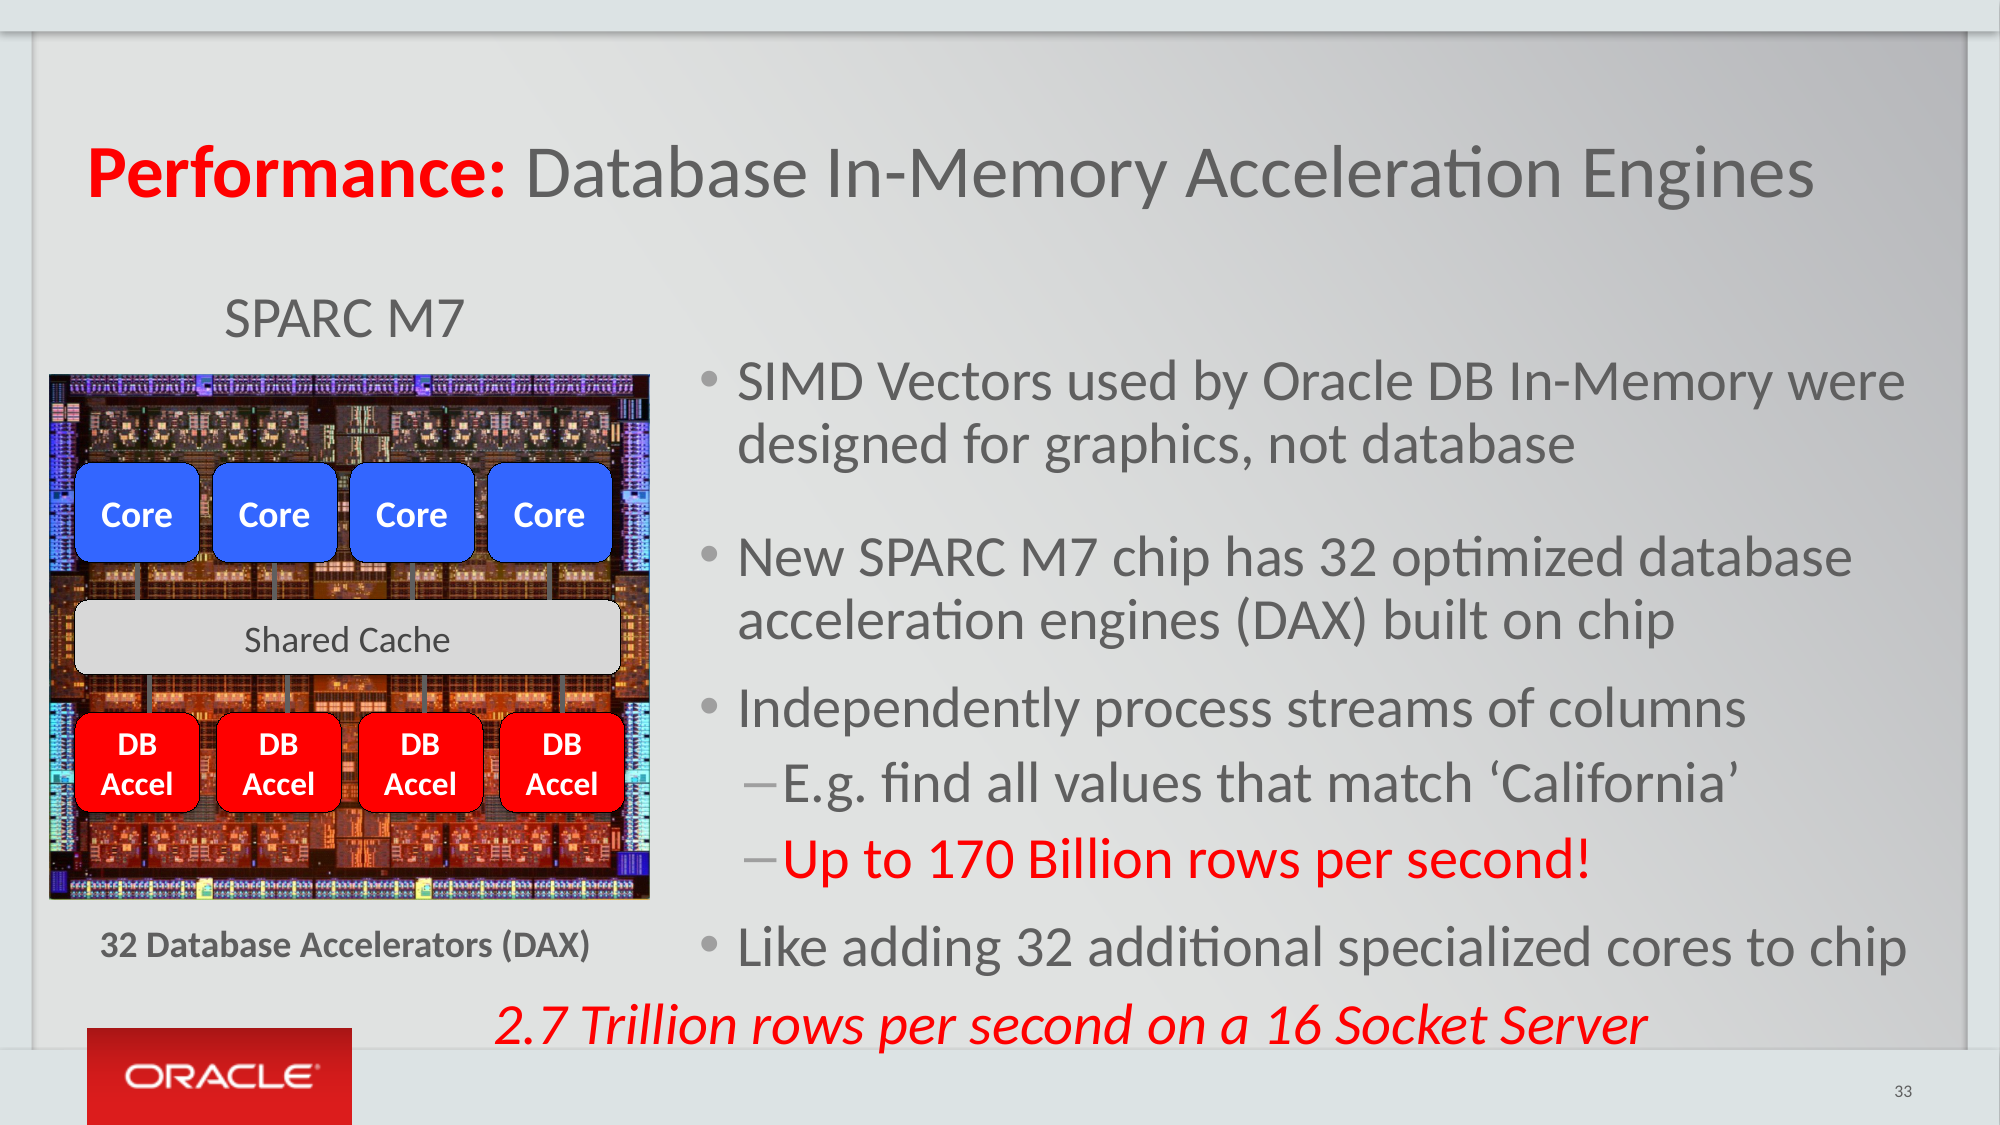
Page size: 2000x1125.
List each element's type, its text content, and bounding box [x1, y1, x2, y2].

text_box 32 Database Accelerators (DAX) [99, 924, 550, 988]
text_box SPARC M7 [224, 287, 375, 373]
slide_number 33 [1849, 1075, 1913, 1106]
picture [32, 32, 1967, 1125]
list SIMD Vectors used by Oracle DB In-Memory were designed for graphics, not database New SPARC M7 chip has 32 optimized database acceleration engines (DAX) built on chip Independently process streams of columns E.g. find all values that match ‘California’ Up to 170 Billion rows per second! Like adding 32 additional specialized cores to chip [699, 350, 1950, 1038]
title Performance: Database In-Memory Acceleration Engines [87, 66, 1913, 213]
text_box 2.7 Trillion rows per second on a 16 Socket Server [403, 978, 1665, 1064]
